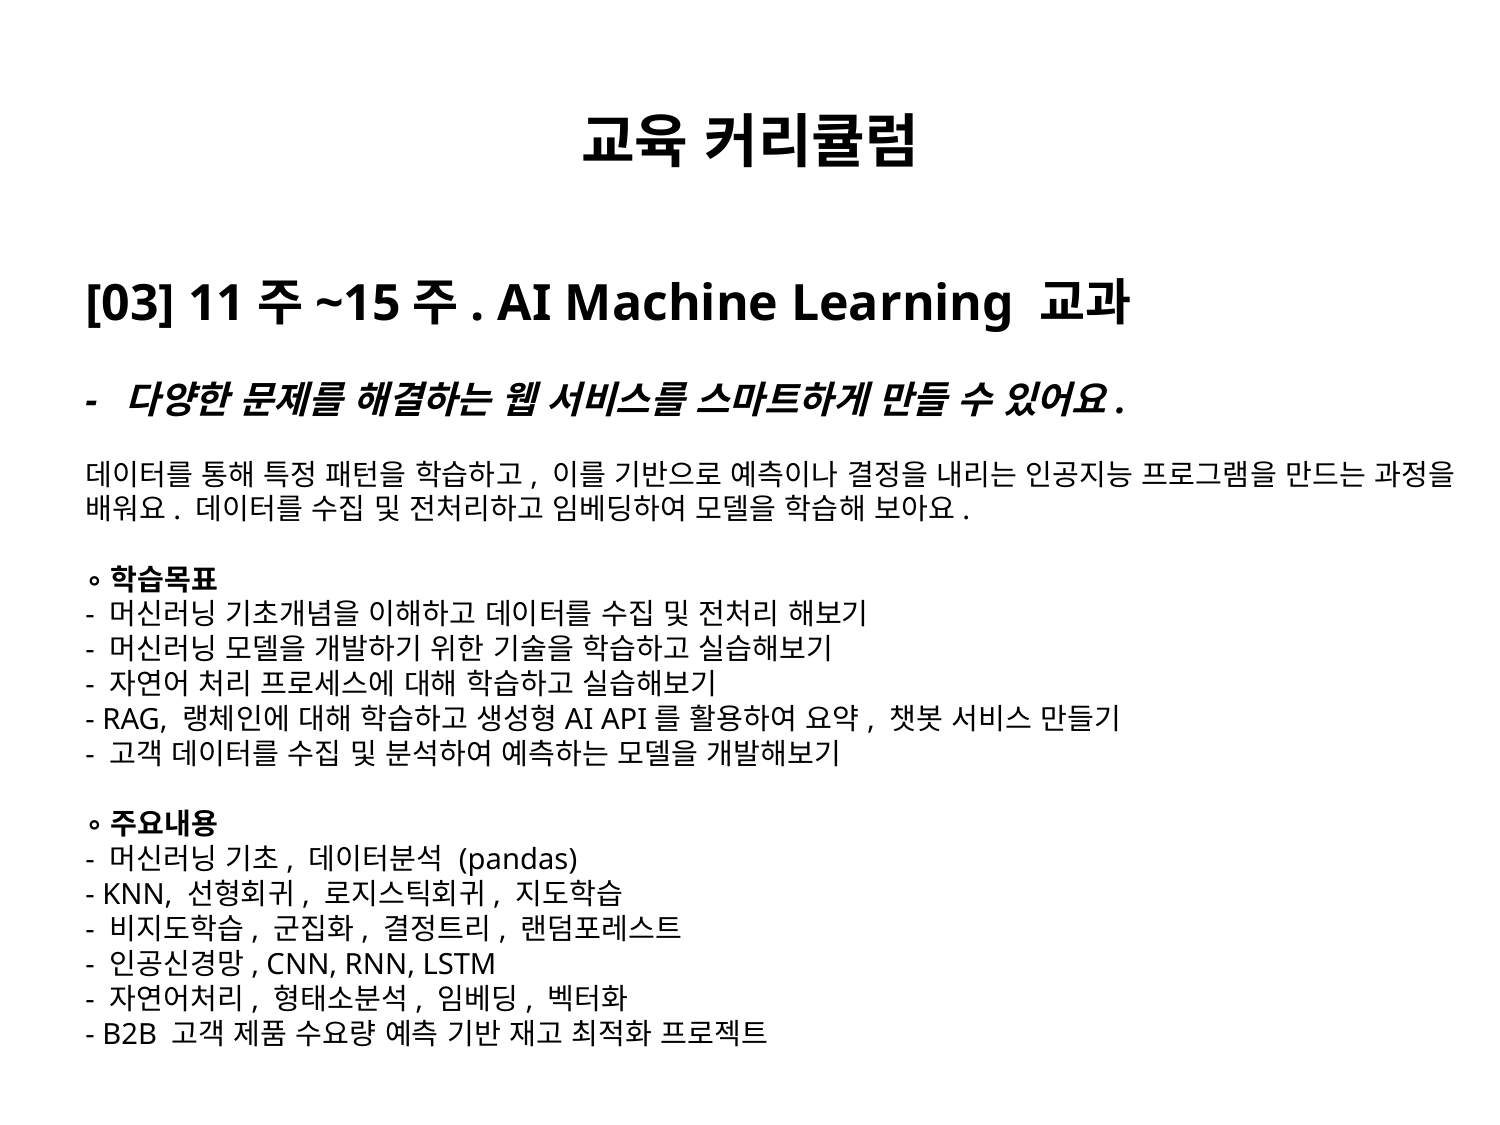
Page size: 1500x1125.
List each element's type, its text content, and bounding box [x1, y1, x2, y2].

title 교육 커리큘럼 [75, 45, 1425, 233]
text_box [03] 11주~15주. AI Machine Learning 교과 - 다양한 문제를 해결하는 웹 서비스를 스마트하게 만들 수 있어요. 데이터를 통해 특정 패턴을 학습하고, 이를 기반으로 예측이나 결정을 내리는 인공지능 프로그램을 만드는 과정을 배워요. 데이터를 수집 및 전처리하고 임베딩하여 모델을 학습해 보아요. ∘학습목표 - 머신러닝 기초개념을 이해하고 데이터를 수집 및 전처리 해보기 - 머신러닝 모델을 개발하기 위한 기술을 학습하고 실습해보기 - 자연어 처리 프로세스에 대해 학습하고 실습해보기 - RAG, 랭체인에 대해 학습하고 생성형AI API를 활용하여 요약, 챗봇 서비스 만들기 - 고객 데이터를 수집 및 분석하여 예측하는 모델을 개발해보기 ∘주요내용 - 머신러닝 기초, 데이터분석 (pandas) - KNN, 선형회귀, 로지스틱회귀, 지도학습 - 비지도학습, 군집화, 결정트리, 랜덤포레스트 - 인공신경망, CNN, RNN, LSTM - 자연어처리, 형태소분석, 임베딩, 벡터화 - B2B 고객 제품 수요량 예측 기반 재고 최적화 프로젝트 [70, 263, 1477, 1058]
